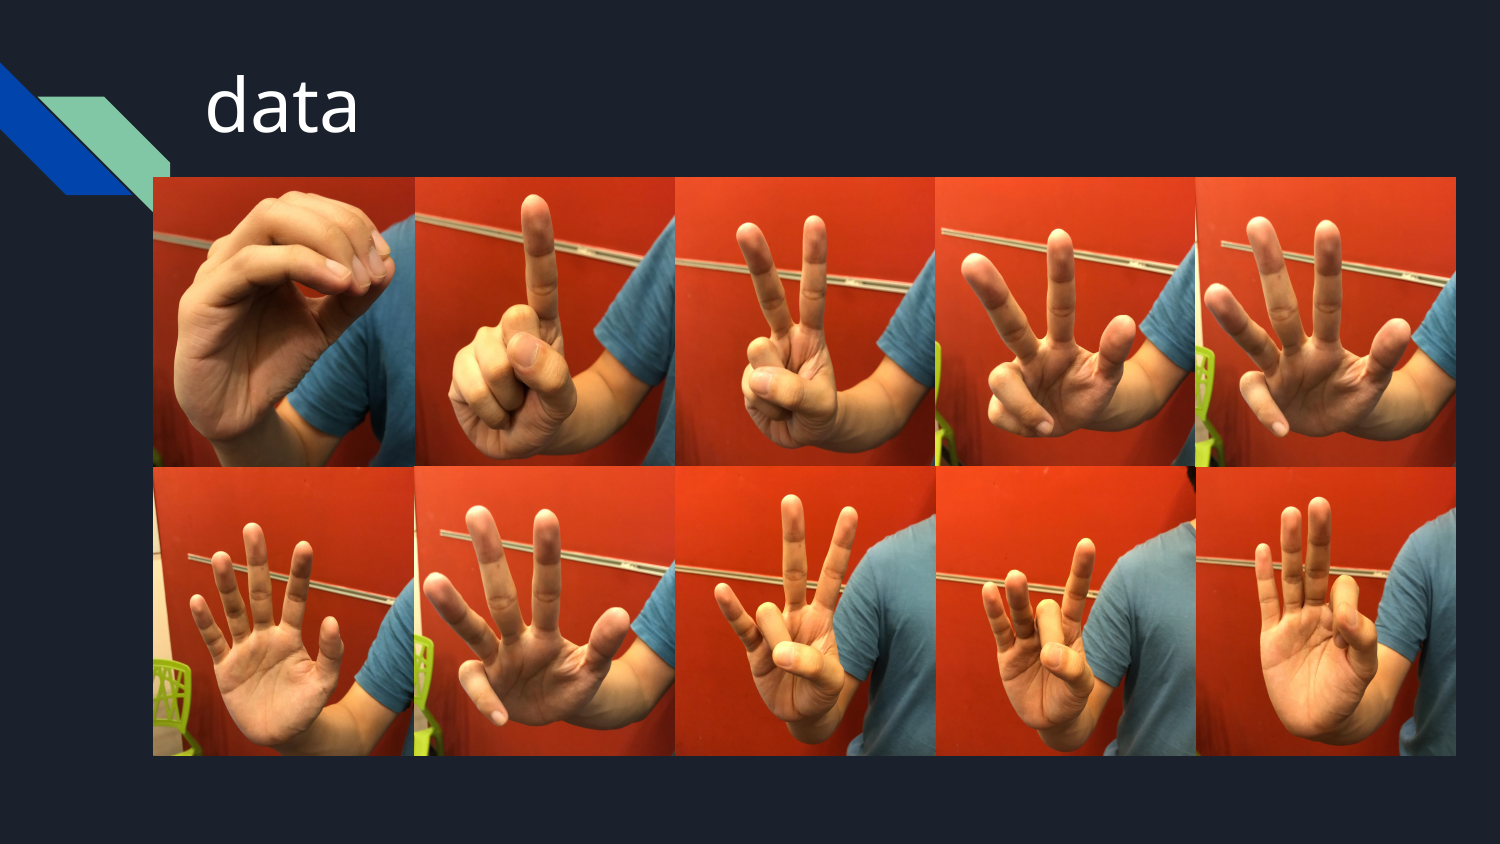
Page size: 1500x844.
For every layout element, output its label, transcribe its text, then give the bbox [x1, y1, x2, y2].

title data [189, 42, 1345, 176]
picture [153, 177, 1457, 756]
